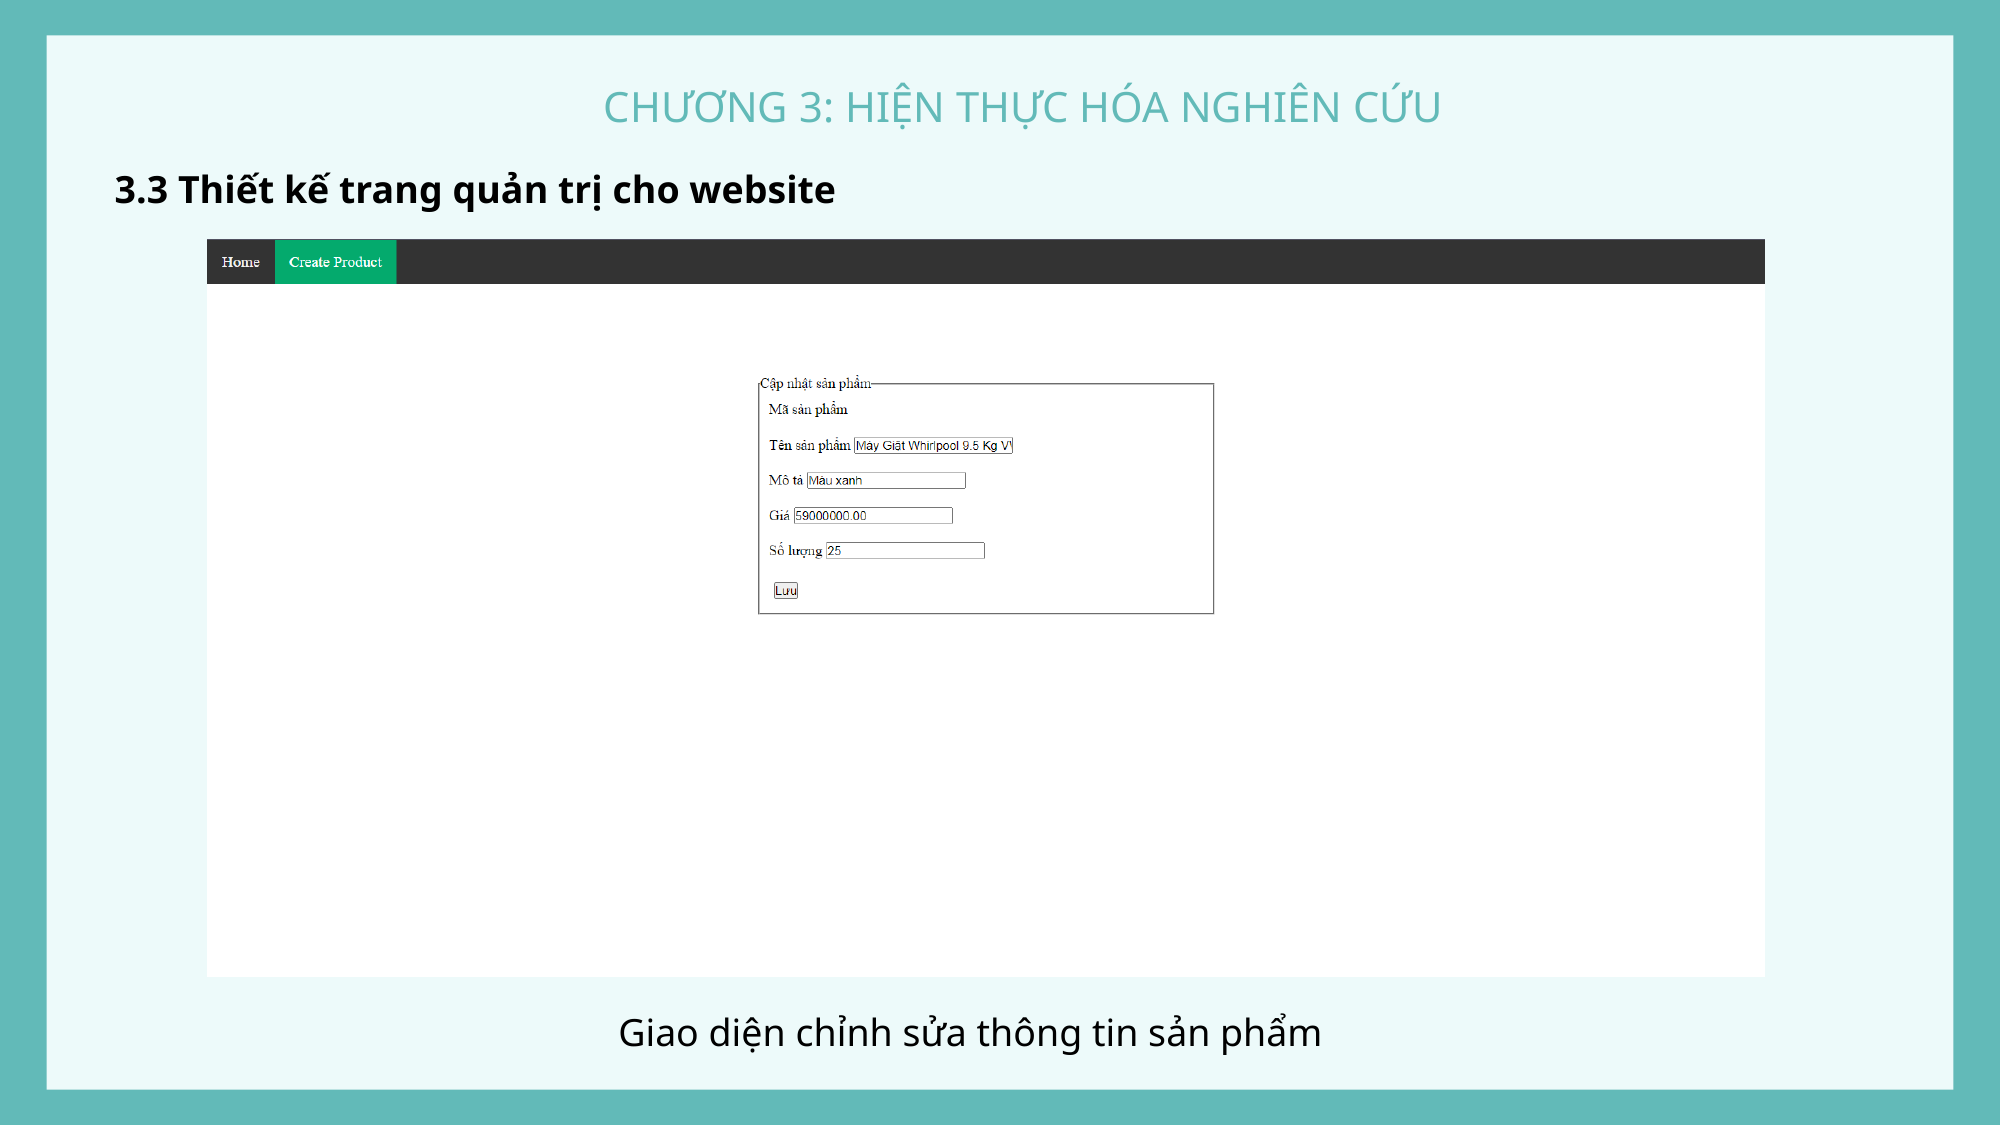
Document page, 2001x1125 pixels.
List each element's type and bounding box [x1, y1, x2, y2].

picture [207, 239, 1765, 977]
text_box [0, 0, 2000, 1125]
